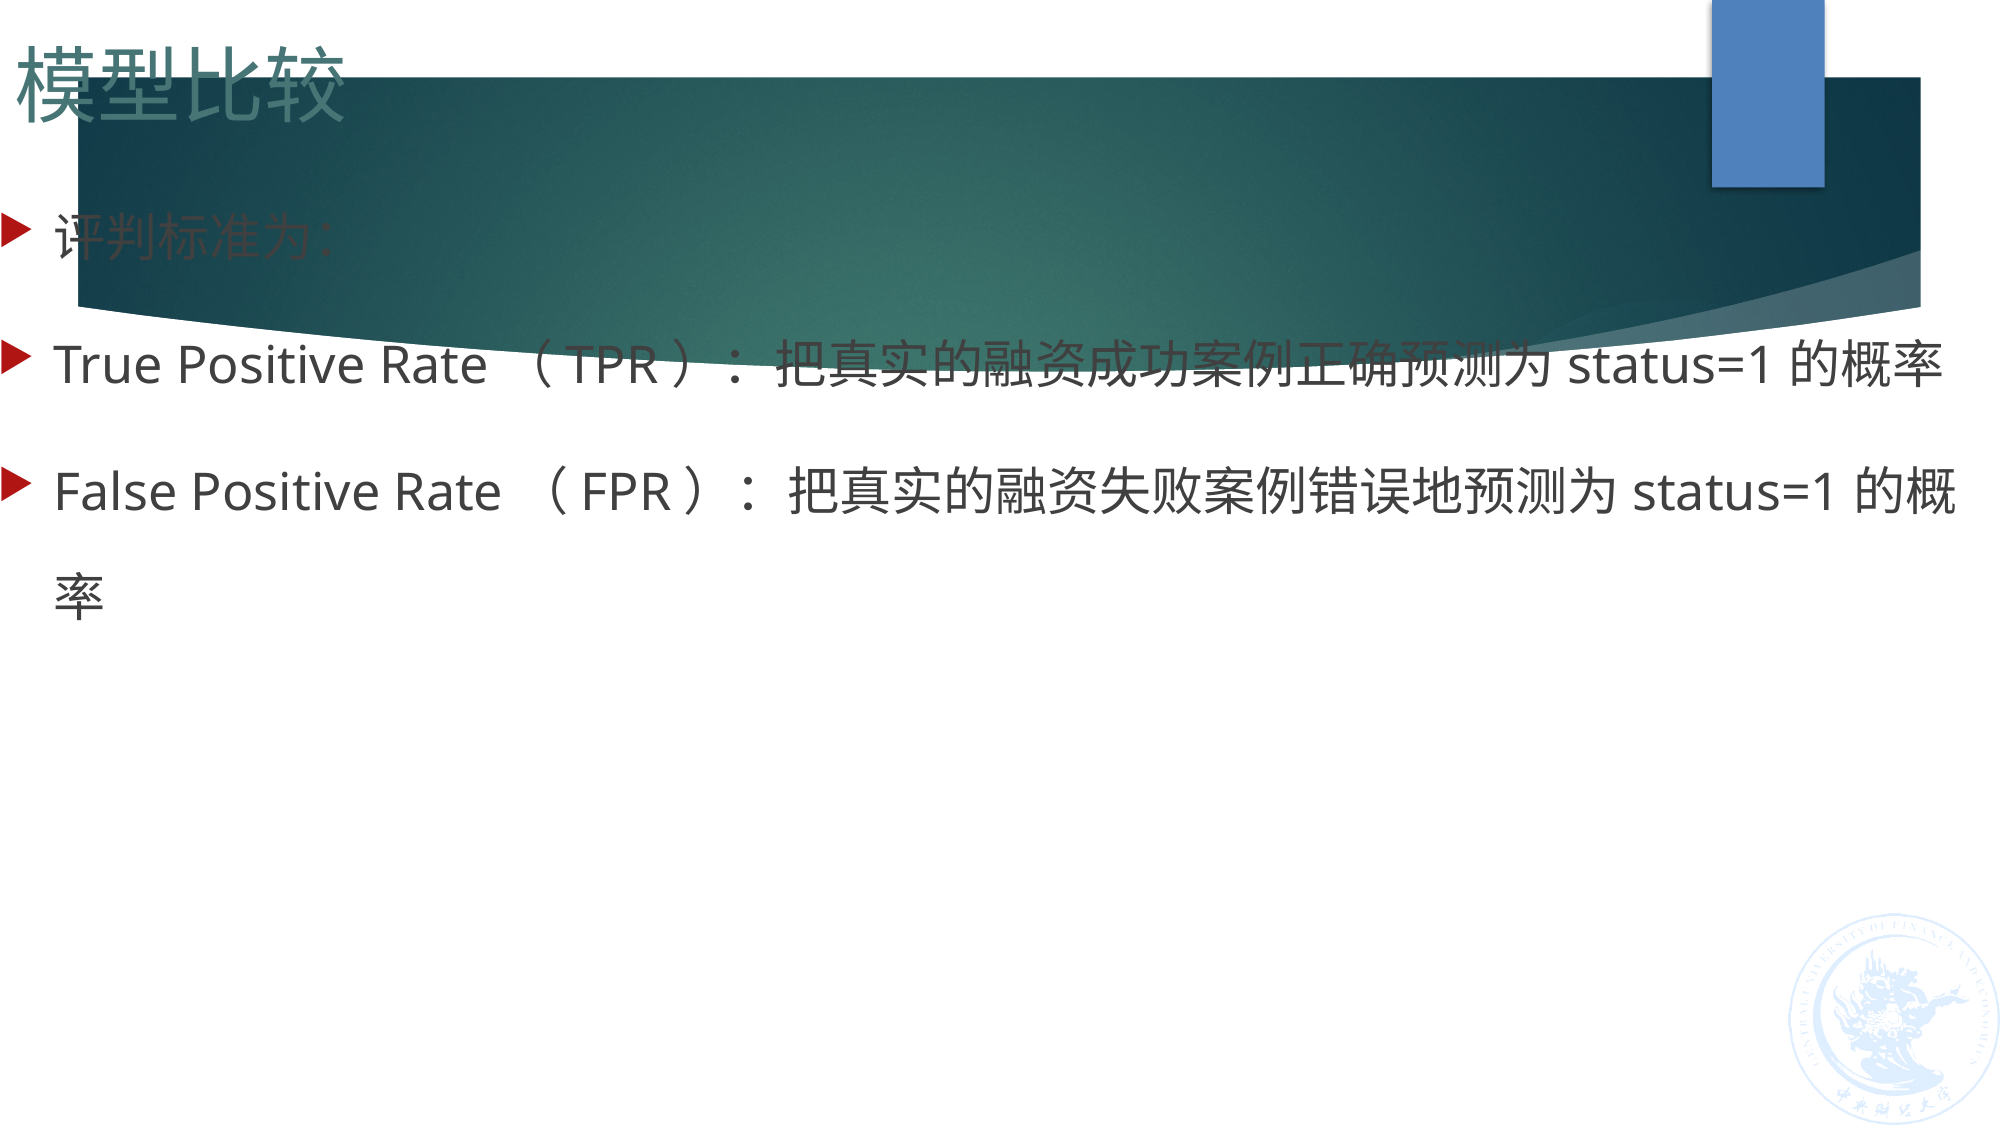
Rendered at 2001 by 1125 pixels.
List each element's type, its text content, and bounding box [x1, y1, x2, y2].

text_box 模型比较 [0, 0, 1725, 153]
picture [1825, 78, 1920, 153]
picture [1787, 912, 2000, 1125]
text_box 评判标准为： True Positive Rate（TPR）：把真实的融资成功案例正确预测为status=1的概率 False Positive Rate（FPR）：把真实的融资失败案例错误地预测为status=1的概率 [0, 153, 2000, 1065]
